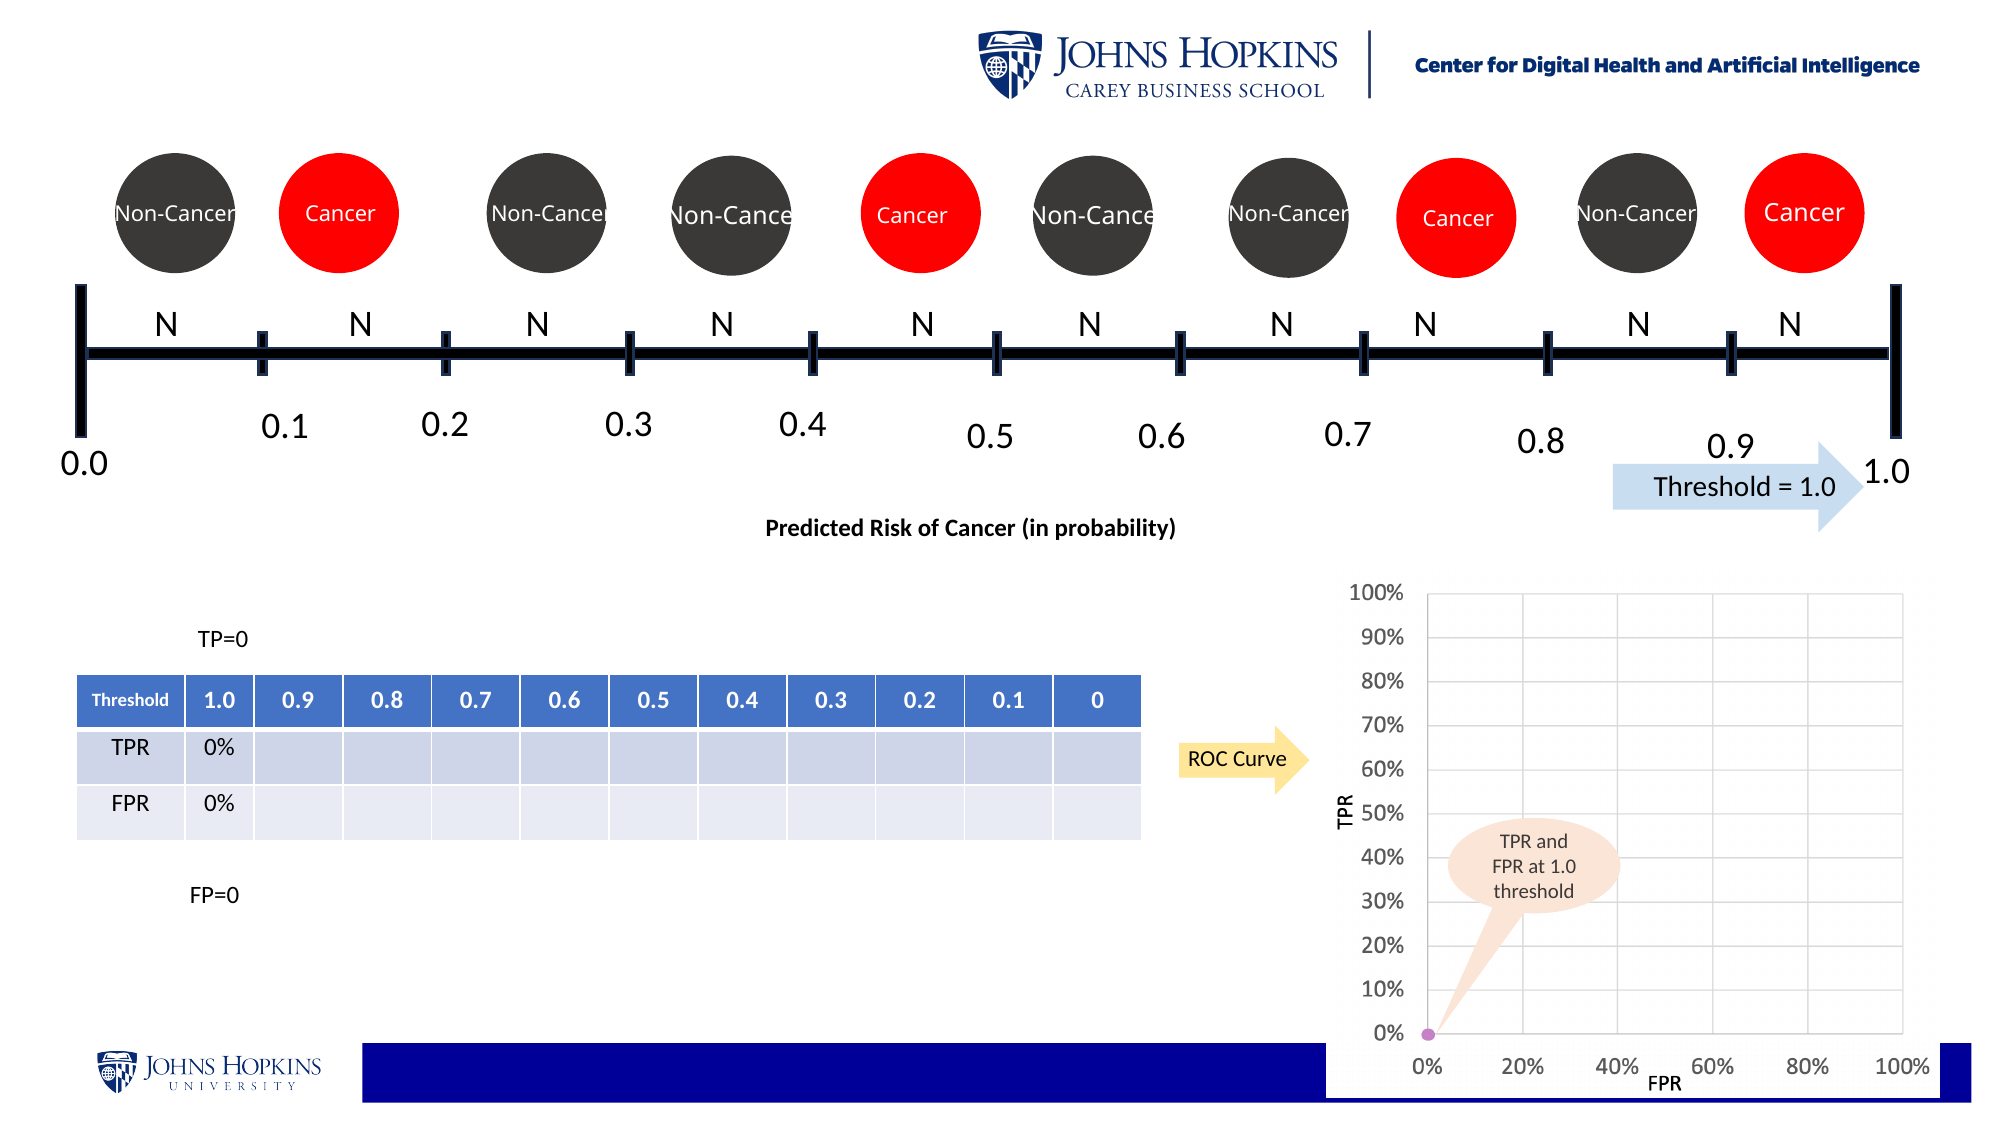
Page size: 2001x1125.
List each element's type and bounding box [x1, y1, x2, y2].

picture [55, 1008, 363, 1125]
picture [968, 8, 1930, 119]
table_cell [699, 732, 786, 784]
table_cell [432, 786, 519, 840]
table_cell [876, 786, 964, 840]
picture [1326, 561, 1940, 1098]
table_cell [965, 786, 1052, 840]
table_cell [876, 732, 964, 784]
text_box [1611, 284, 1930, 535]
text_box [246, 394, 329, 454]
table_cell [788, 732, 875, 784]
text_box [101, 153, 1865, 278]
table_cell [344, 732, 431, 784]
table_header [77, 675, 184, 727]
text_box [1123, 403, 1205, 464]
table_cell [521, 732, 608, 784]
text_box [183, 614, 264, 660]
table_header [186, 675, 253, 727]
table_header [432, 675, 519, 727]
table_header [344, 675, 431, 727]
table_header [965, 675, 1052, 727]
table_cell [610, 732, 697, 784]
table_header [521, 675, 608, 727]
table_cell [610, 786, 697, 840]
table_cell [788, 786, 875, 840]
text_box [1502, 408, 1585, 469]
text_box [45, 284, 1889, 491]
text_box [1309, 401, 1392, 461]
table_cell [1054, 786, 1141, 840]
table_header [255, 675, 342, 727]
table_cell [344, 786, 431, 840]
table_cell [186, 732, 253, 784]
text_box [952, 403, 1034, 464]
text_box [750, 504, 1426, 550]
table_header [1054, 675, 1141, 727]
table_header [788, 675, 875, 727]
table_cell [186, 786, 253, 840]
text_box [764, 391, 846, 452]
table_cell [1054, 732, 1141, 784]
table_cell [255, 732, 342, 784]
text_box [1172, 725, 1310, 795]
table_cell [255, 786, 342, 840]
table_header [610, 675, 697, 727]
table_cell [699, 786, 786, 840]
text_box [175, 870, 255, 916]
text_box [590, 391, 672, 452]
table_header [876, 675, 964, 727]
table_header [699, 675, 786, 727]
table_cell [521, 786, 608, 840]
table_cell [965, 732, 1052, 784]
table_cell [77, 732, 184, 784]
table_cell [432, 732, 519, 784]
text_box [406, 391, 489, 452]
table_cell [77, 786, 184, 840]
